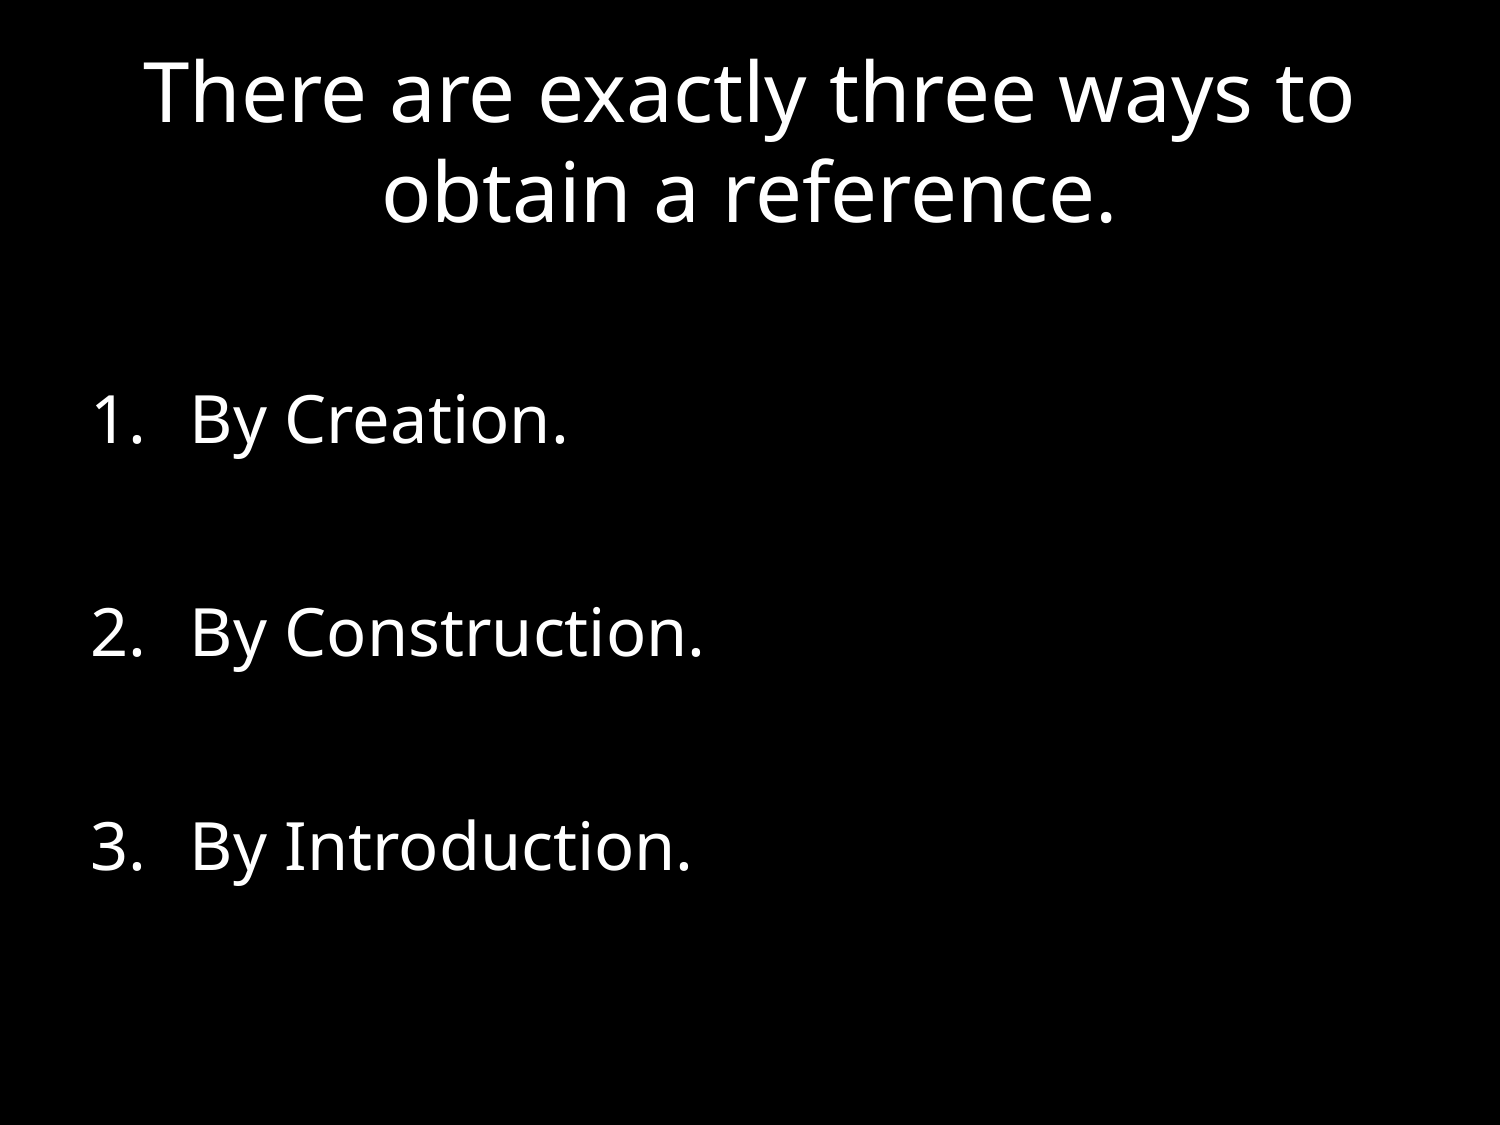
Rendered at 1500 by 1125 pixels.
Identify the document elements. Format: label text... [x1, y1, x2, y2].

list By Creation. By Construction. By Introduction. [74, 262, 1426, 1101]
title There are exactly three ways to obtain a reference. [74, 44, 1426, 233]
